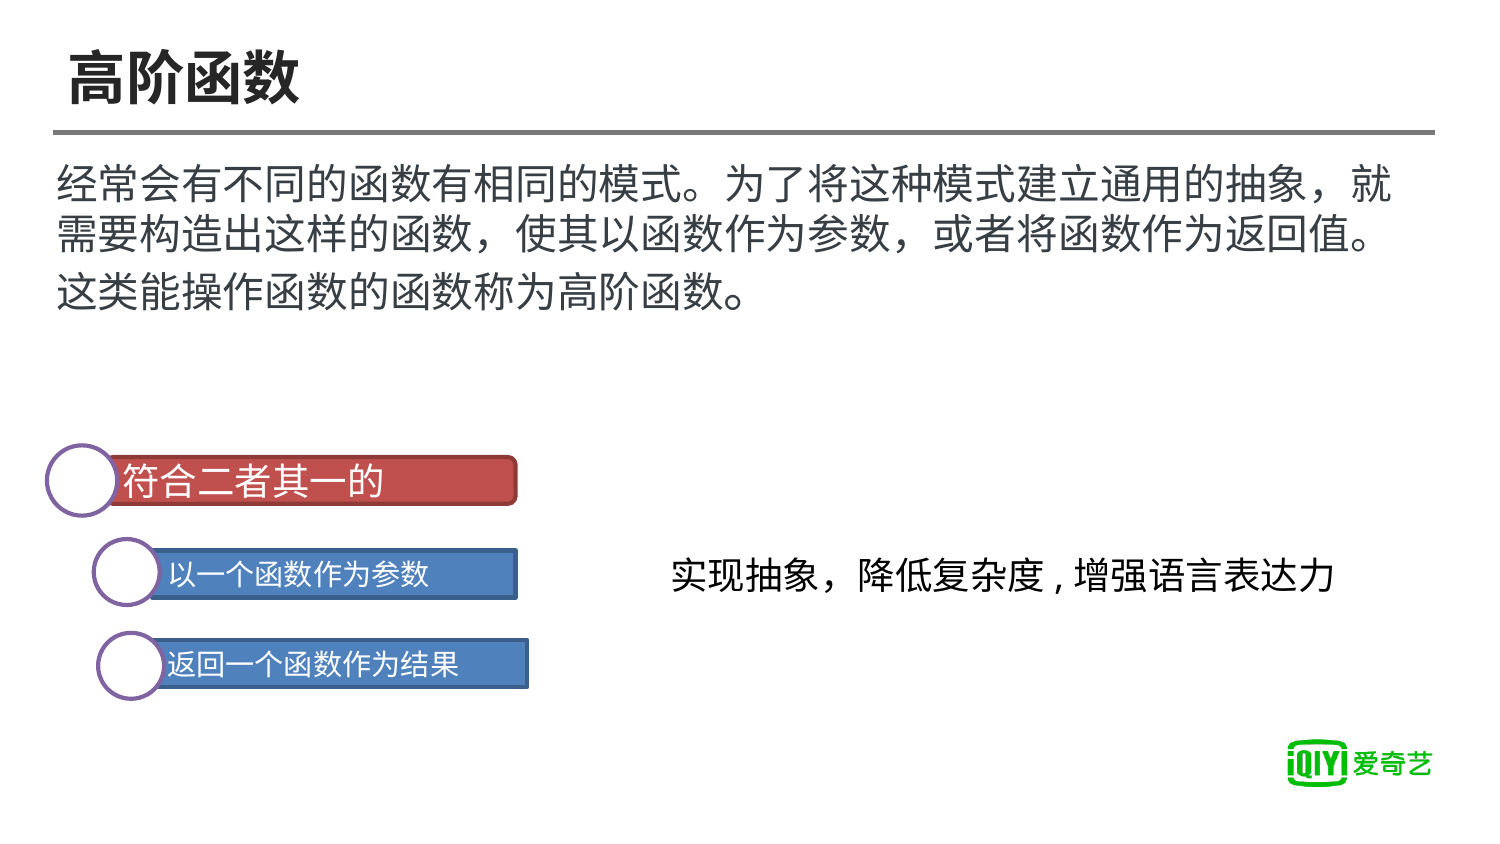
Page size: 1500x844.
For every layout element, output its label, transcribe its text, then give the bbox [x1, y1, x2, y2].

title 高阶函数 [53, 33, 1436, 115]
text_box 符合二者其一的 [111, 454, 518, 506]
picture [1269, 728, 1447, 800]
text_box 返回一个函数作为结果 [154, 638, 529, 689]
text_box 实现抽象，降低复杂度,增强语言表达力 [655, 544, 1393, 605]
text_box 以一个函数作为参数 [150, 548, 518, 600]
list 经常会有不同的函数有相同的模式。为了将这种模式建立通用的抽象，就需要构造出这样的函数，使其以函数作为参数，或者将函数作为返回值。这类能操作函数的函数称为高阶函数。 [41, 150, 1447, 418]
text_box [95, 630, 167, 701]
text_box [91, 536, 162, 608]
text_box [44, 443, 120, 518]
